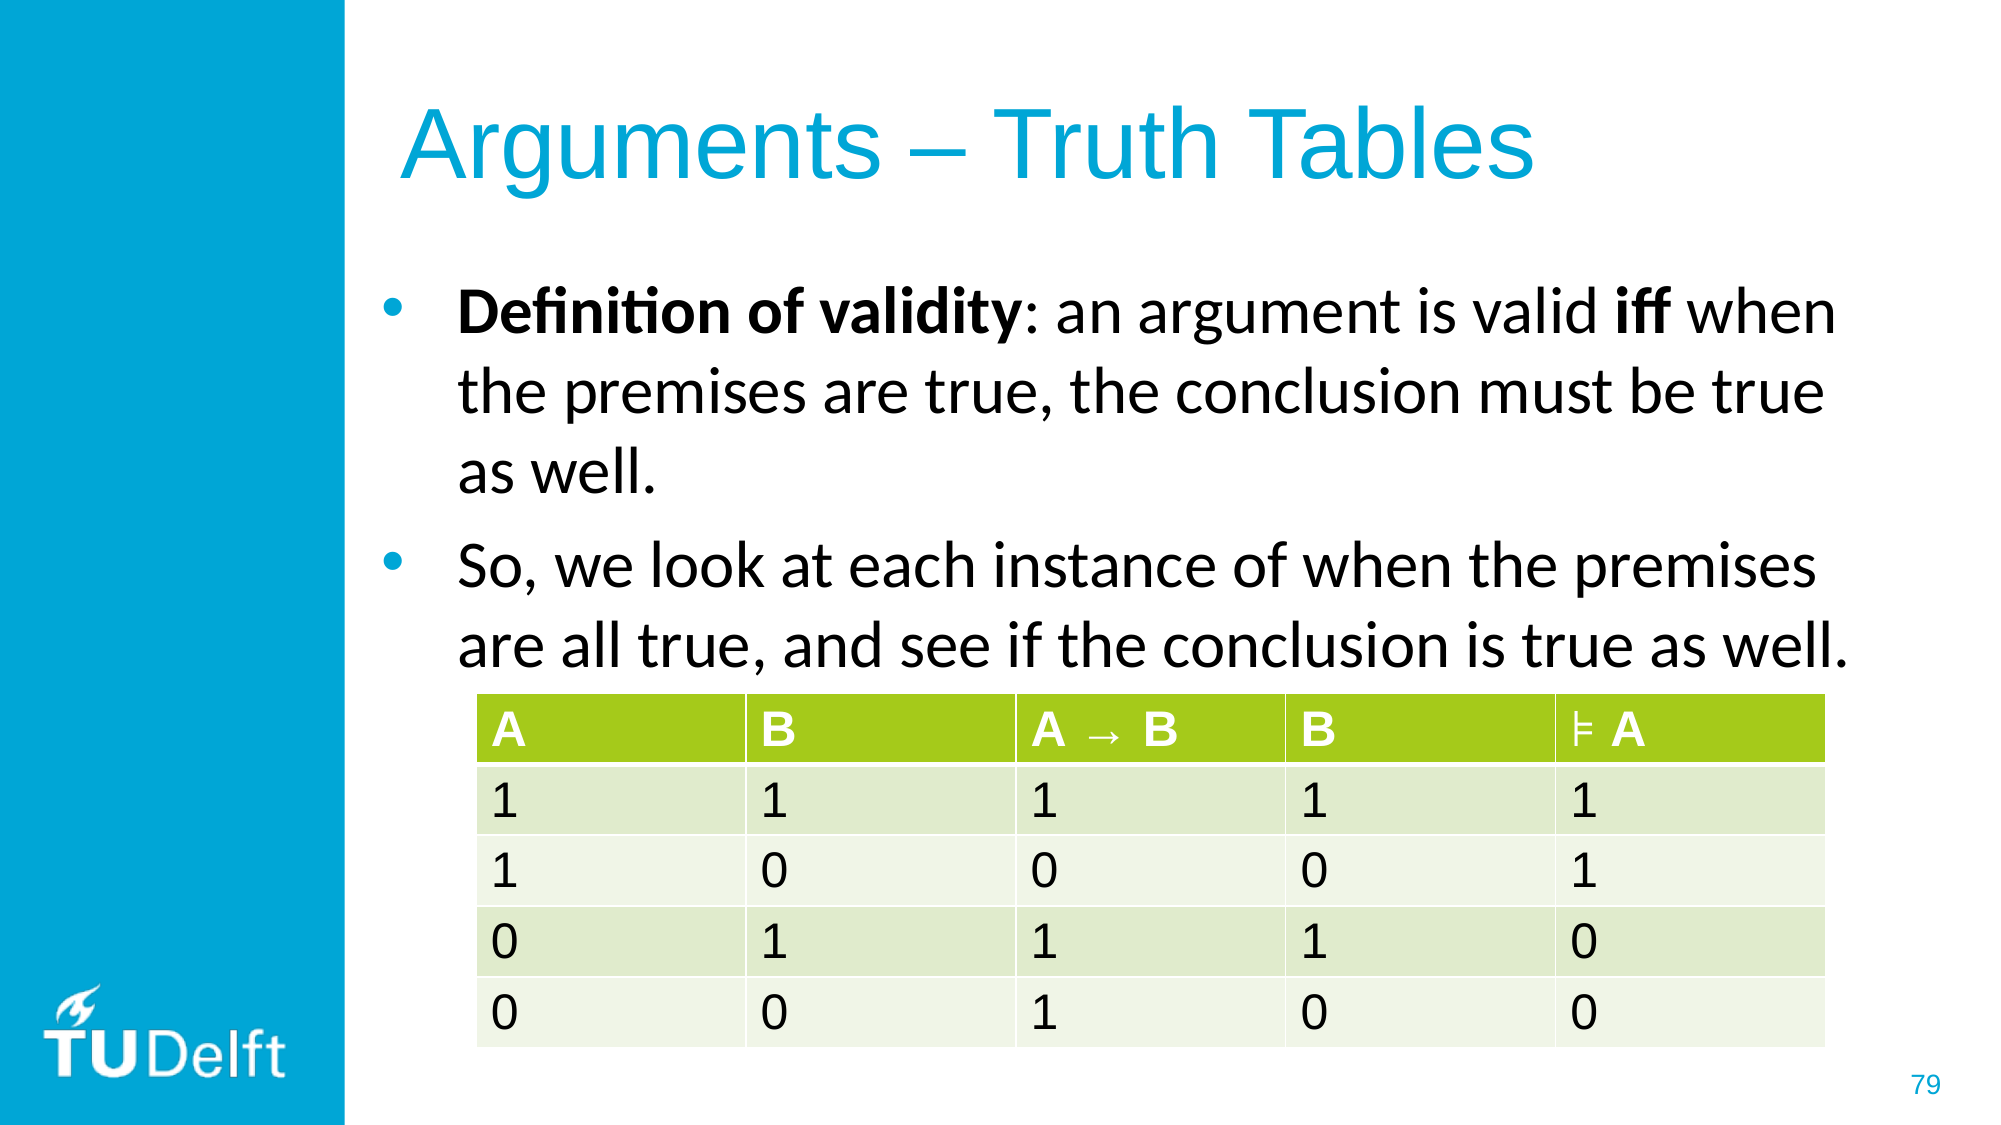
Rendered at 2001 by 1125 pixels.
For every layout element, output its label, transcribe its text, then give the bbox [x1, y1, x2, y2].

table_cell 1 [1286, 907, 1555, 976]
table_header A → B [1017, 694, 1285, 762]
table_cell 0 [1286, 836, 1555, 905]
table_cell 1 [477, 767, 745, 834]
table_header A [477, 694, 745, 762]
table_cell 1 [1017, 978, 1285, 1047]
table_cell 0 [477, 978, 745, 1047]
title Arguments – Truth Tables [385, 45, 1940, 233]
table_header B [747, 694, 1015, 762]
table_cell 1 [747, 907, 1015, 976]
table_cell 1 [747, 767, 1015, 834]
table_header B [1286, 694, 1555, 762]
table_cell 1 [1286, 767, 1555, 834]
table_cell 1 [1017, 907, 1285, 976]
table_header ⊧ A [1556, 694, 1825, 762]
table_cell 1 [477, 836, 745, 905]
table_cell 1 [1556, 767, 1825, 834]
table_cell 1 [1017, 767, 1285, 834]
table_cell 0 [1017, 836, 1285, 905]
table_cell 0 [1556, 978, 1825, 1047]
table_cell 0 [747, 978, 1015, 1047]
table_cell 0 [747, 836, 1015, 905]
table_cell 0 [477, 907, 745, 976]
table_cell 0 [1556, 907, 1825, 976]
table_cell 1 [1556, 836, 1825, 905]
table_cell 0 [1286, 978, 1555, 1047]
list Definition of validity: an argument is valid iff when the premises are true, the conclusion must be true as well. So, we look at each instance of when the premises are all true, and see if the conclusion is true as well. [366, 259, 1884, 694]
